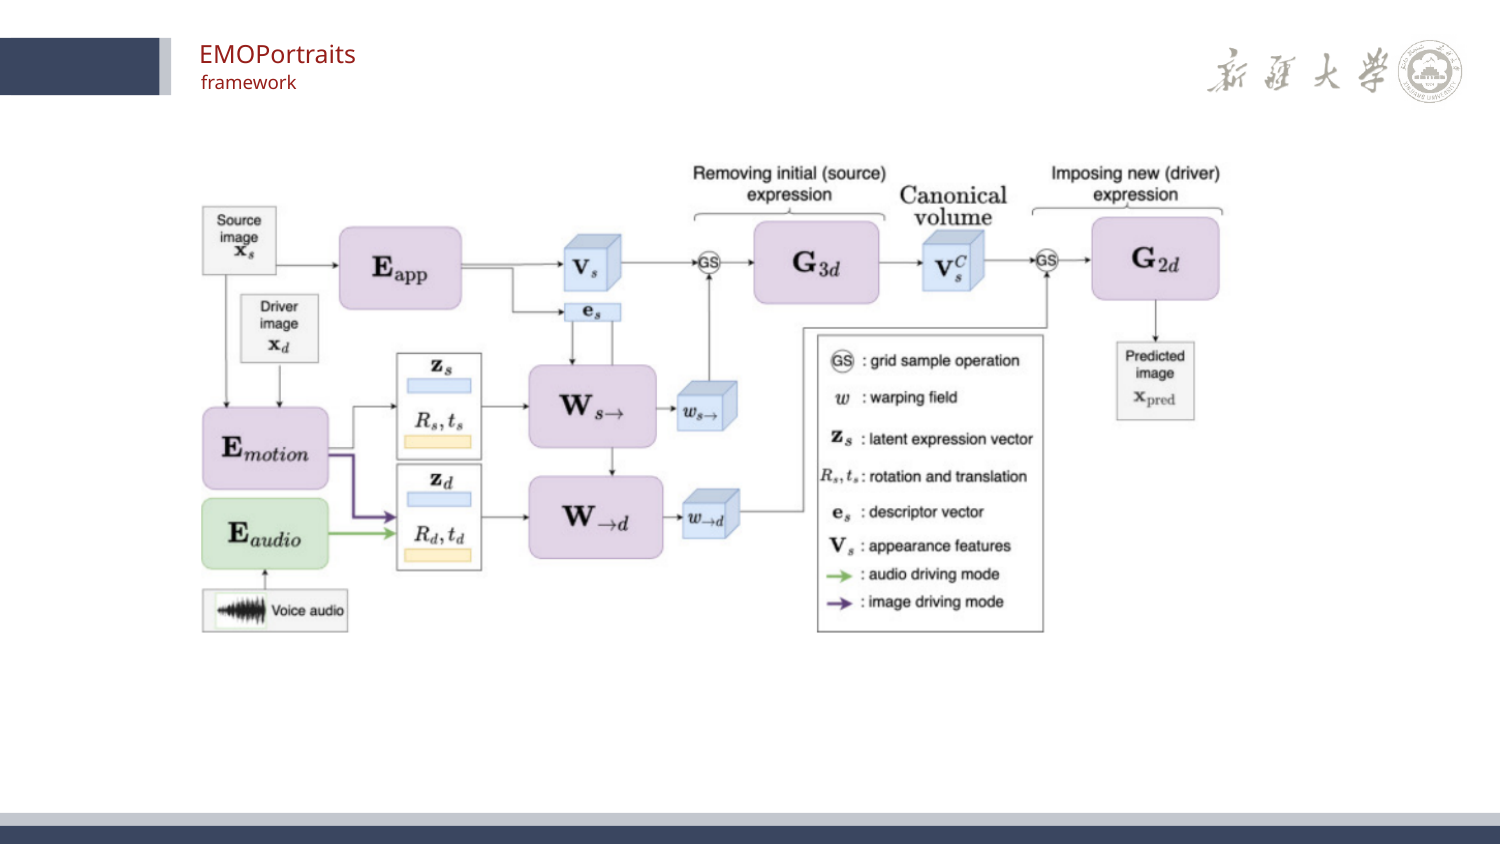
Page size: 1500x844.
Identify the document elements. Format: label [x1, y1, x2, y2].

text_box [0, 33, 1500, 844]
picture [159, 155, 1280, 646]
